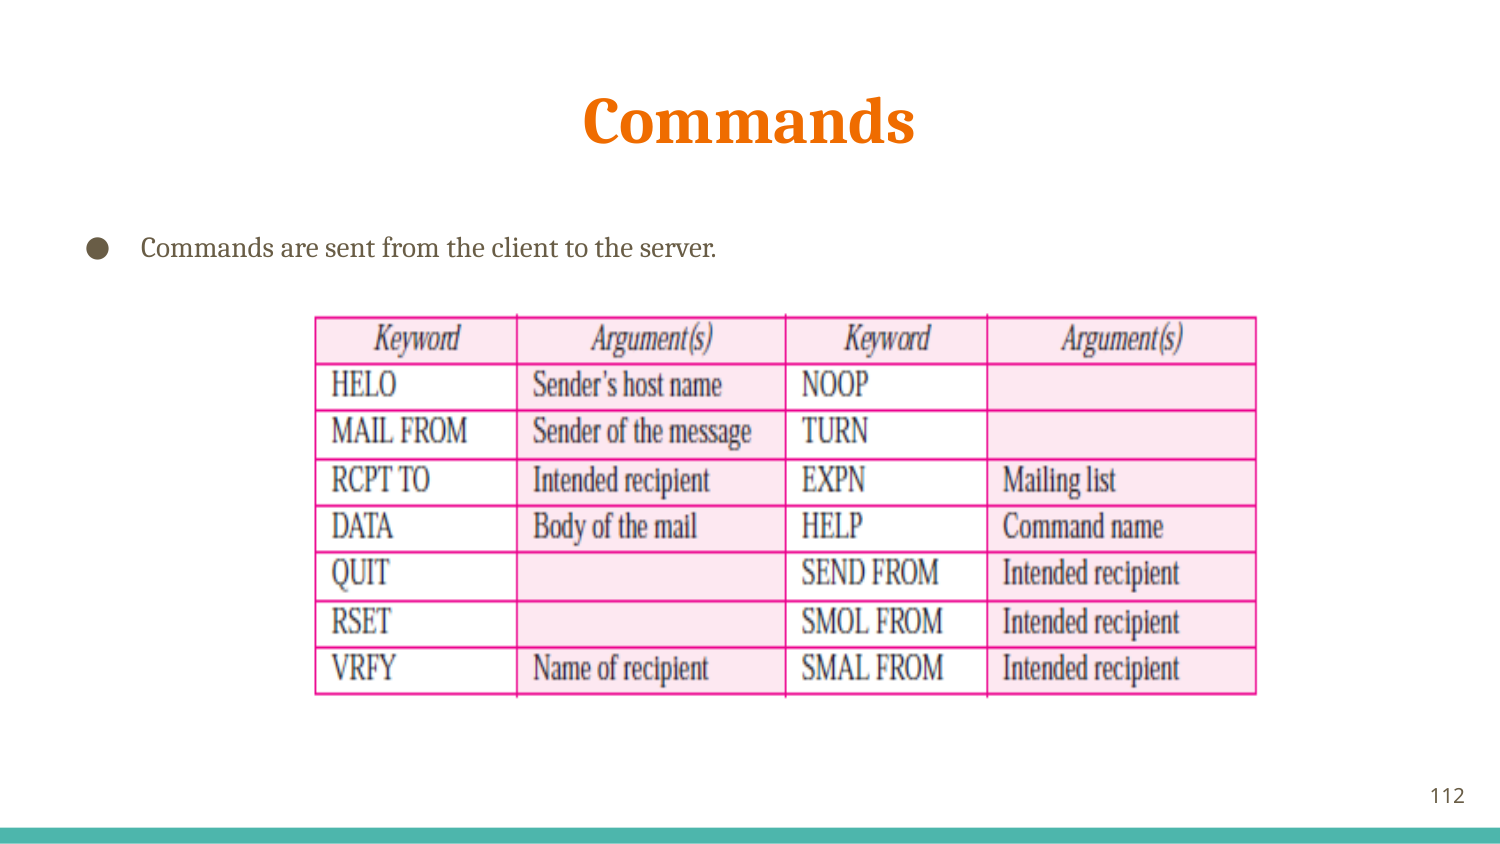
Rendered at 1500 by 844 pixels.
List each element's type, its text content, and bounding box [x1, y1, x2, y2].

slide_number ‹#› [1389, 764, 1480, 830]
list Commands are sent from the client to the server. [51, 207, 1449, 750]
picture [278, 286, 1279, 725]
title Commands [51, 72, 1449, 189]
